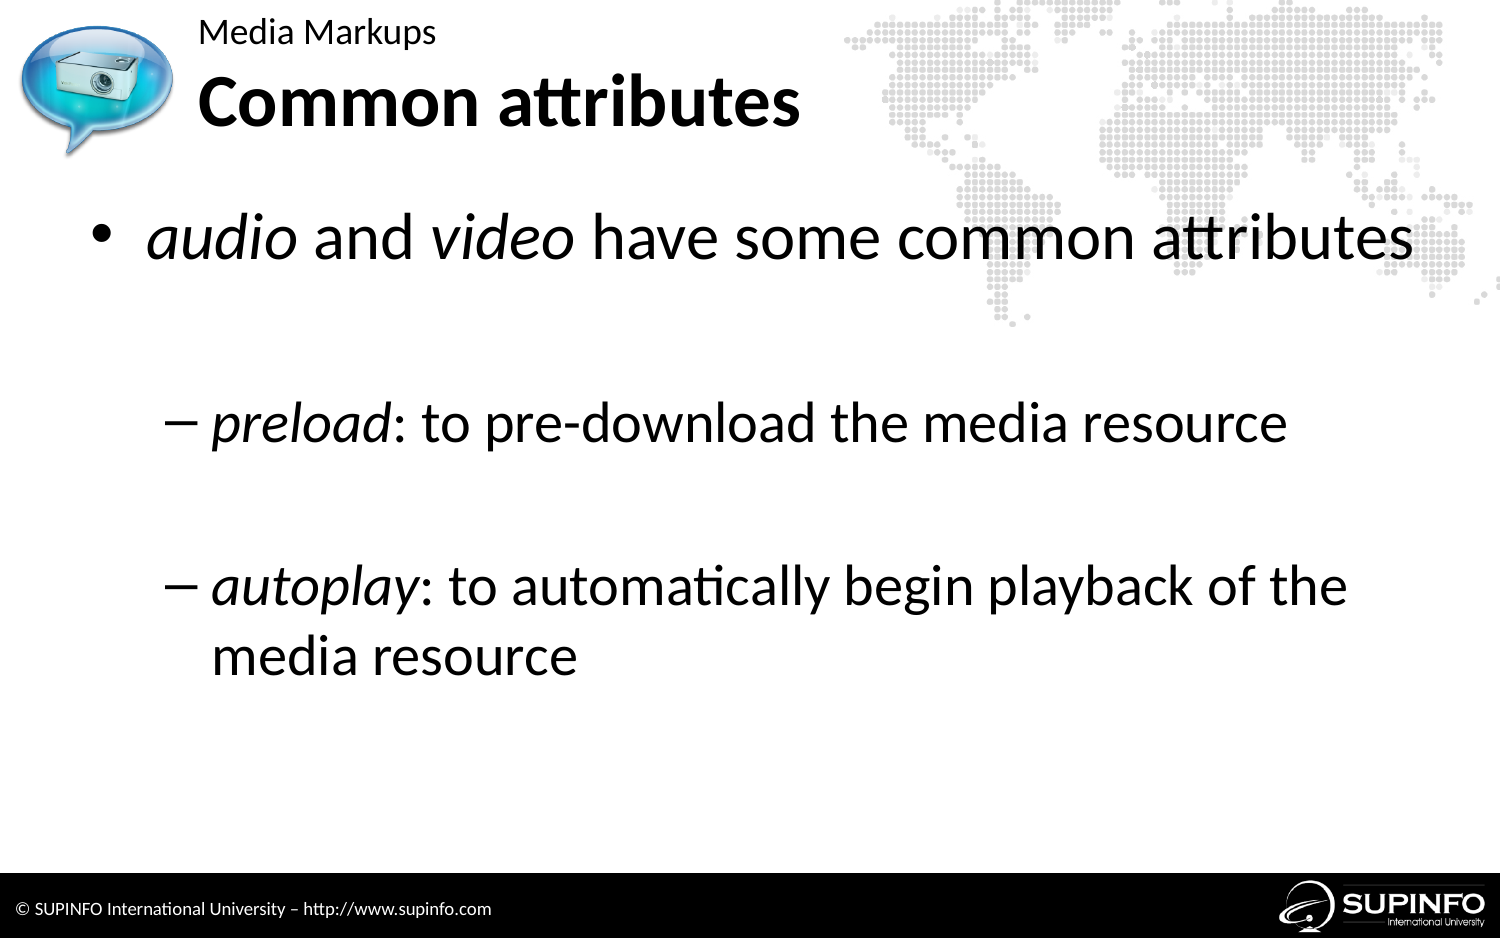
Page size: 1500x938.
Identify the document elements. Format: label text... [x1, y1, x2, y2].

picture [1269, 870, 1494, 938]
text_box Media Markups [183, 0, 1459, 56]
picture [17, 19, 179, 162]
picture [844, 0, 1500, 327]
list audio and video have some common attributes preload: to pre-download the media resource autoplay: to automatically begin playback of the media resource [74, 184, 1460, 880]
text_box Common attributes [183, 56, 1459, 138]
